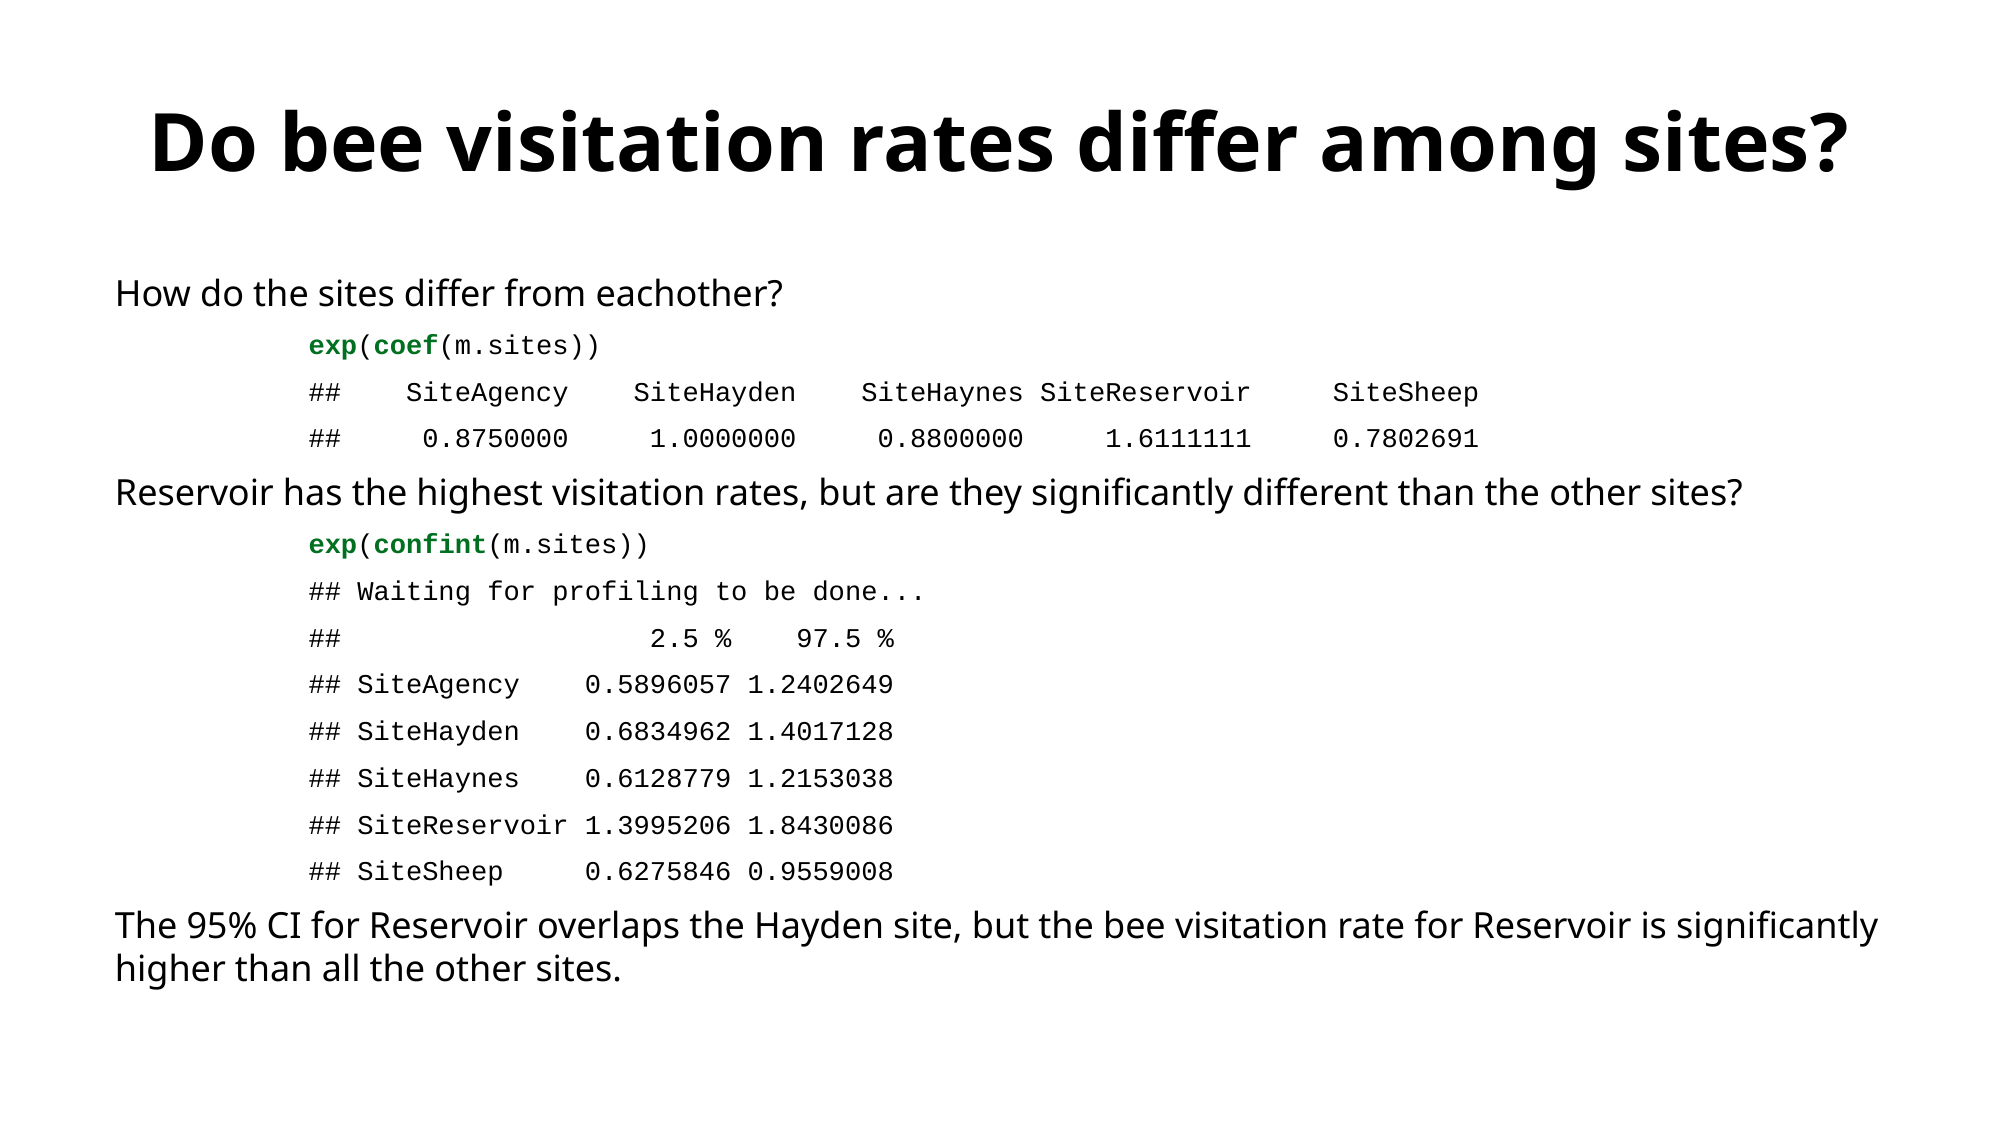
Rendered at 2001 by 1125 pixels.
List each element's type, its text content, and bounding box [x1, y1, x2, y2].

list How do the sites differ from eachother? exp(coef(m.sites)) ## SiteAgency SiteHayden SiteHaynes SiteReservoir SiteSheep ## 0.8750000 1.0000000 0.8800000 1.6111111 0.7802691 Reservoir has the highest visitation rates, but are they significantly different than the other sites? exp(confint(m.sites)) ## Waiting for profiling to be done... ## 2.5 % 97.5 % ## SiteAgency 0.5896057 1.2402649 ## SiteHayden 0.6834962 1.4017128 ## SiteHaynes 0.6128779 1.2153038 ## SiteReservoir 1.3995206 1.8430086 ## SiteSheep 0.6275846 0.9559008 The 95% CI for Reservoir overlaps the Hayden site, but the bee visitation rate for Reservoir is significantly higher than all the other sites. [99, 262, 1900, 1005]
title Do bee visitation rates differ among sites? [99, 45, 1900, 233]
